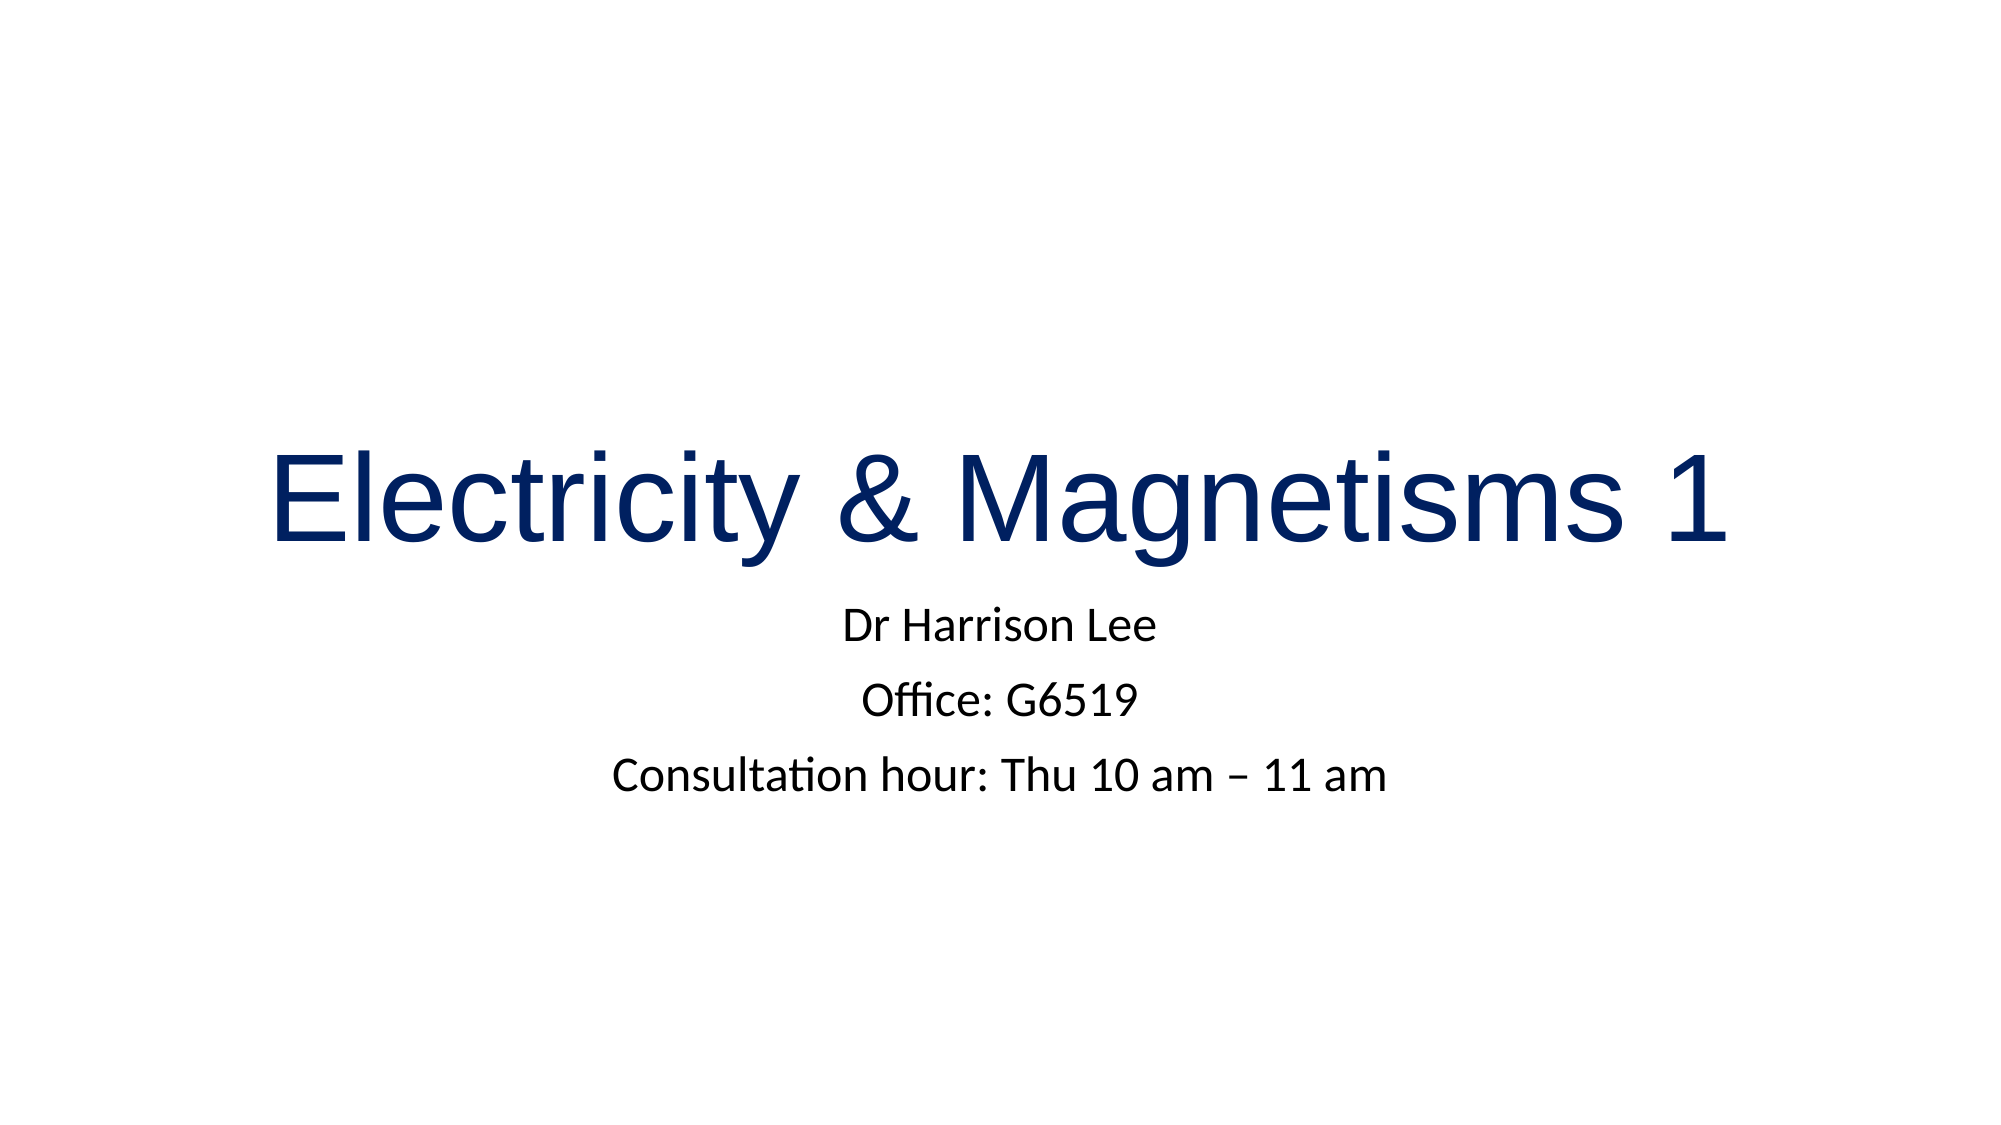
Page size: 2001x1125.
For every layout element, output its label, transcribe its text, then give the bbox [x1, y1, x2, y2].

title Electricity & Magnetisms 1 [249, 184, 1750, 576]
subtitle Dr Harrison Lee Office: G6519 Consultation hour: Thu 10 am – 11 am [249, 590, 1750, 863]
